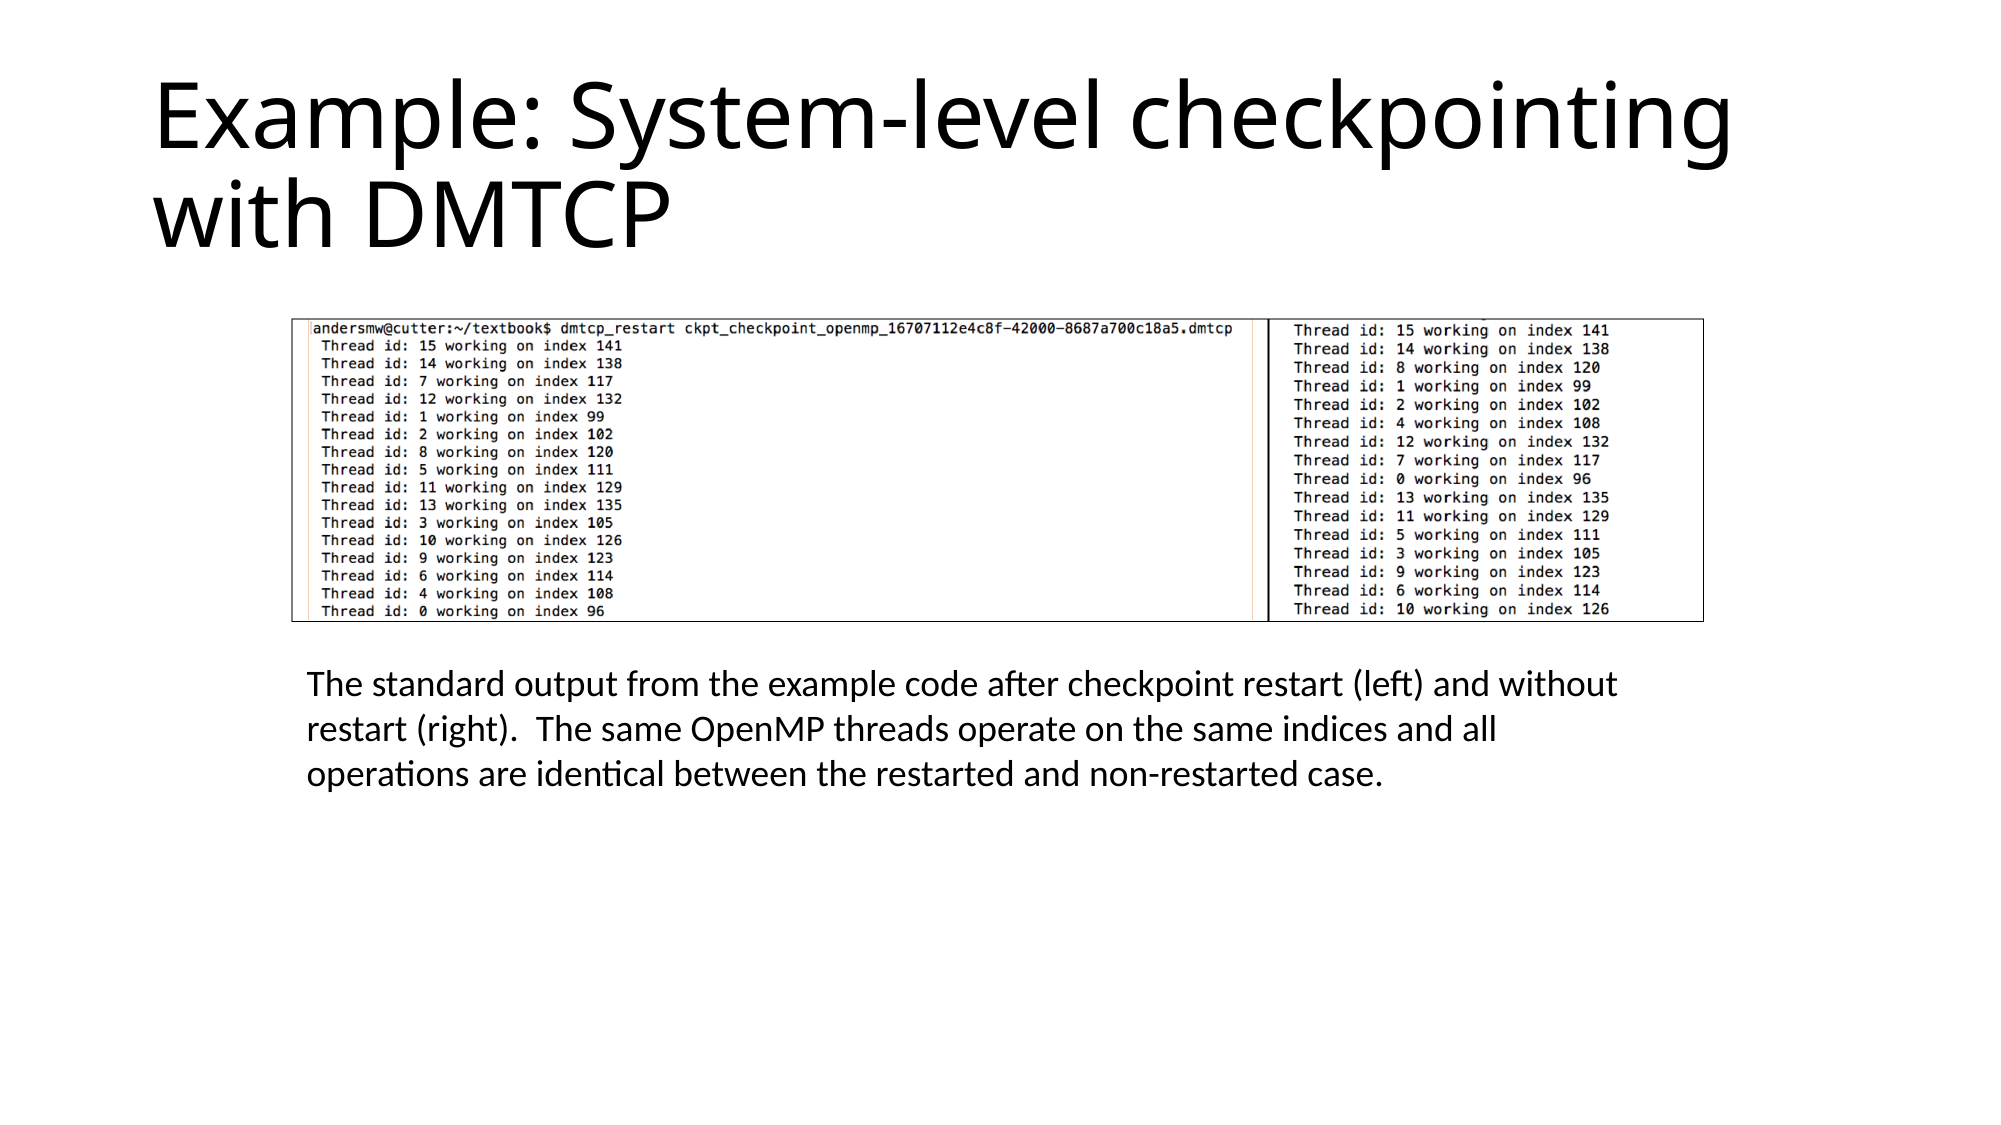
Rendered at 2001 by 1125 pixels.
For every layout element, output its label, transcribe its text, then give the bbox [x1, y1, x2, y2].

picture [287, 312, 1711, 625]
text_box The standard output from the example code after checkpoint restart (left) and without restart (right). The same OpenMP threads operate on the same indices and all operations are identical between the restarted and non-restarted case. [291, 651, 1675, 802]
title Example: System-level checkpointing with DMTCP [137, 59, 1863, 278]
